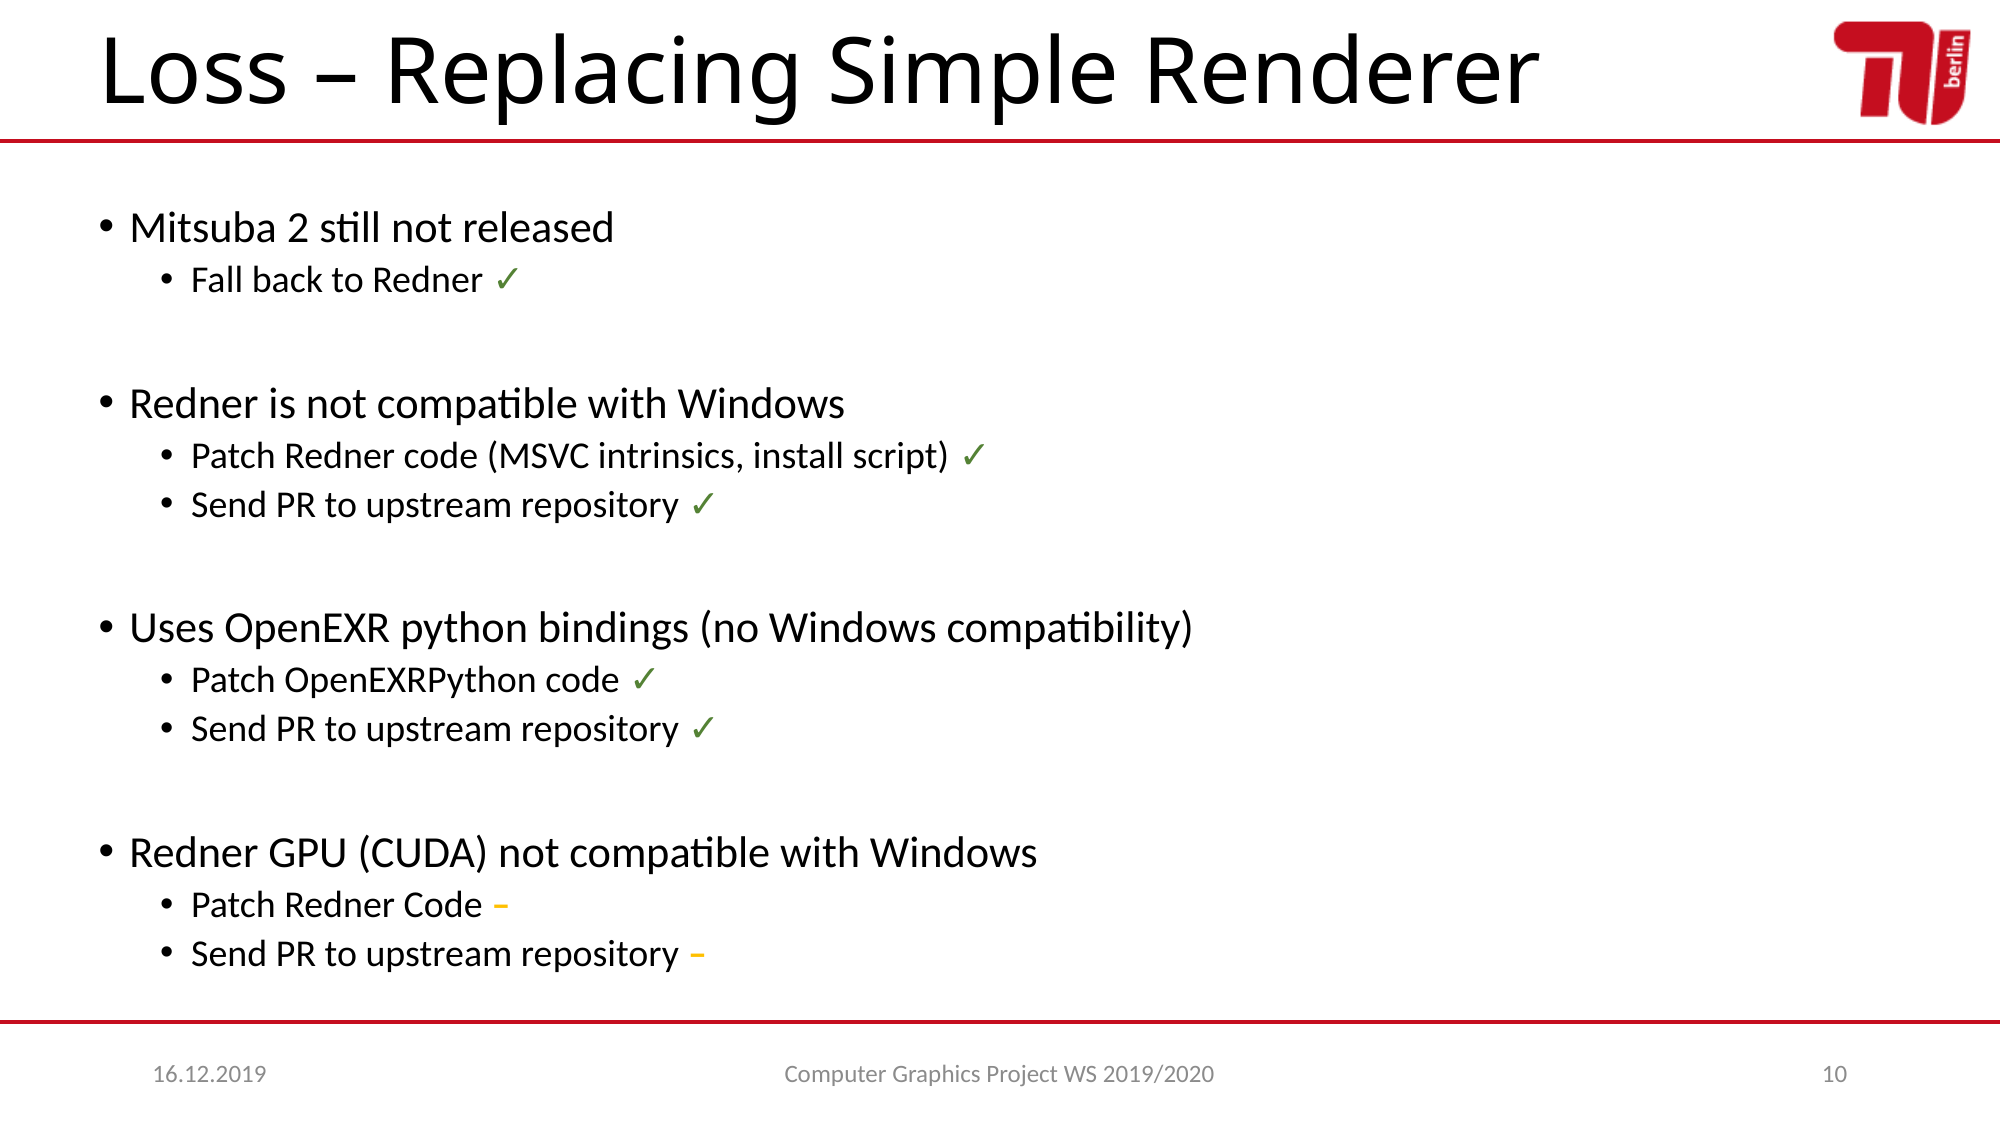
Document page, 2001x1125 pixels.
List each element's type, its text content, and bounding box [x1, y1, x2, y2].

title Loss – Replacing Simple Renderer [83, 0, 1809, 165]
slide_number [137, 1042, 588, 1103]
slide_number 10 [1412, 1042, 1863, 1103]
list Mitsuba 2 still not released Fall back to Redner ✓ Redner is not compatible with Windows Patch Redner code (MSVC intrinsics, install script) ✓ Send PR to upstream repository ✓ Uses OpenEXR python bindings (no Windows compatibility) Patch OpenEXRPython code ✓ Send PR to upstream repository ✓ Redner GPU (CUDA) not compatible with Windows Patch Redner Code – Send PR to upstream repository – [83, 196, 1897, 985]
footer Computer Graphics Project WS 2019/2020 [662, 1042, 1338, 1103]
picture [1809, 14, 1980, 133]
